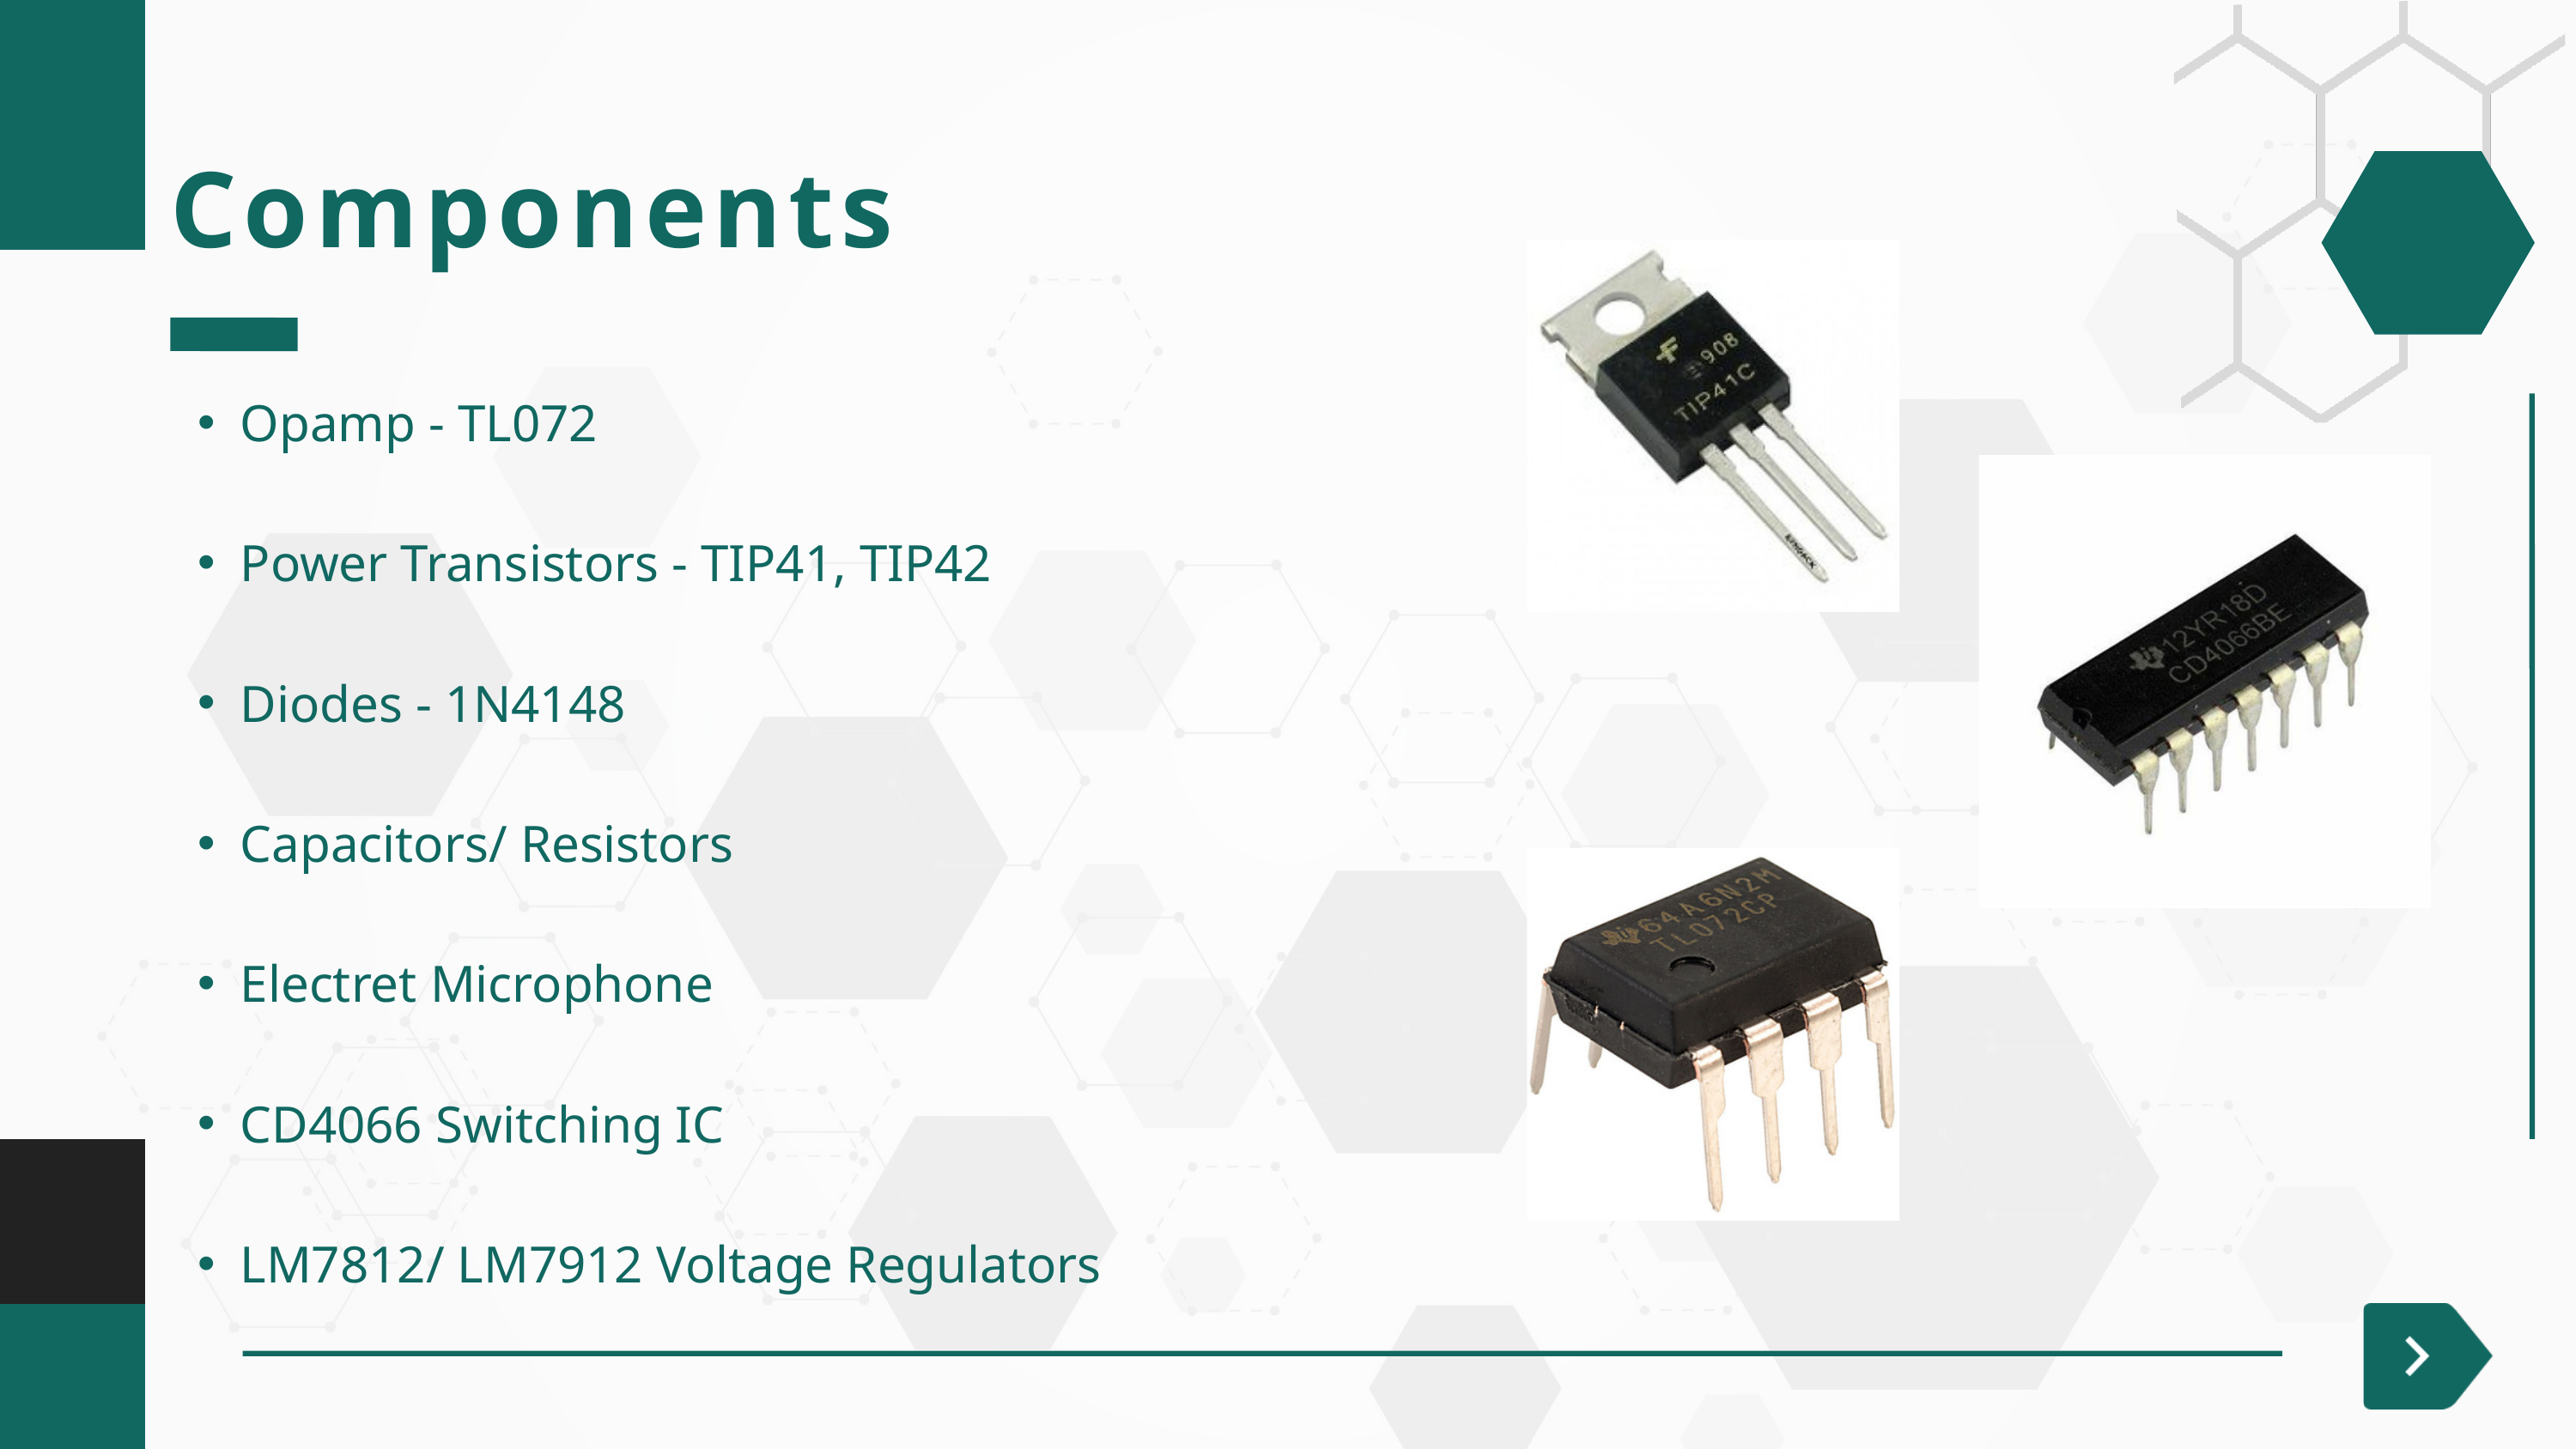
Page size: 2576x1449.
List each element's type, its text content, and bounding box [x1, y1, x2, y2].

text_box [1527, 239, 1900, 612]
text_box [2363, 1303, 2494, 1410]
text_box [0, 1138, 145, 1303]
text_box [2321, 150, 2536, 335]
text_box [2172, 0, 2573, 427]
text_box Opamp - TL072 Power Transistors - TIP41, TIP42 Diodes - 1N4148 Capacitors/ Resistors Electret Microphone CD4066 Switching IC LM7812/ LM7912 Voltage Regulators [155, 381, 1105, 1363]
text_box [1978, 455, 2432, 908]
text_box Components [170, 122, 1105, 269]
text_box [0, 1303, 145, 1449]
text_box [0, 0, 2576, 1449]
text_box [0, 0, 145, 250]
text_box [1527, 848, 1900, 1221]
